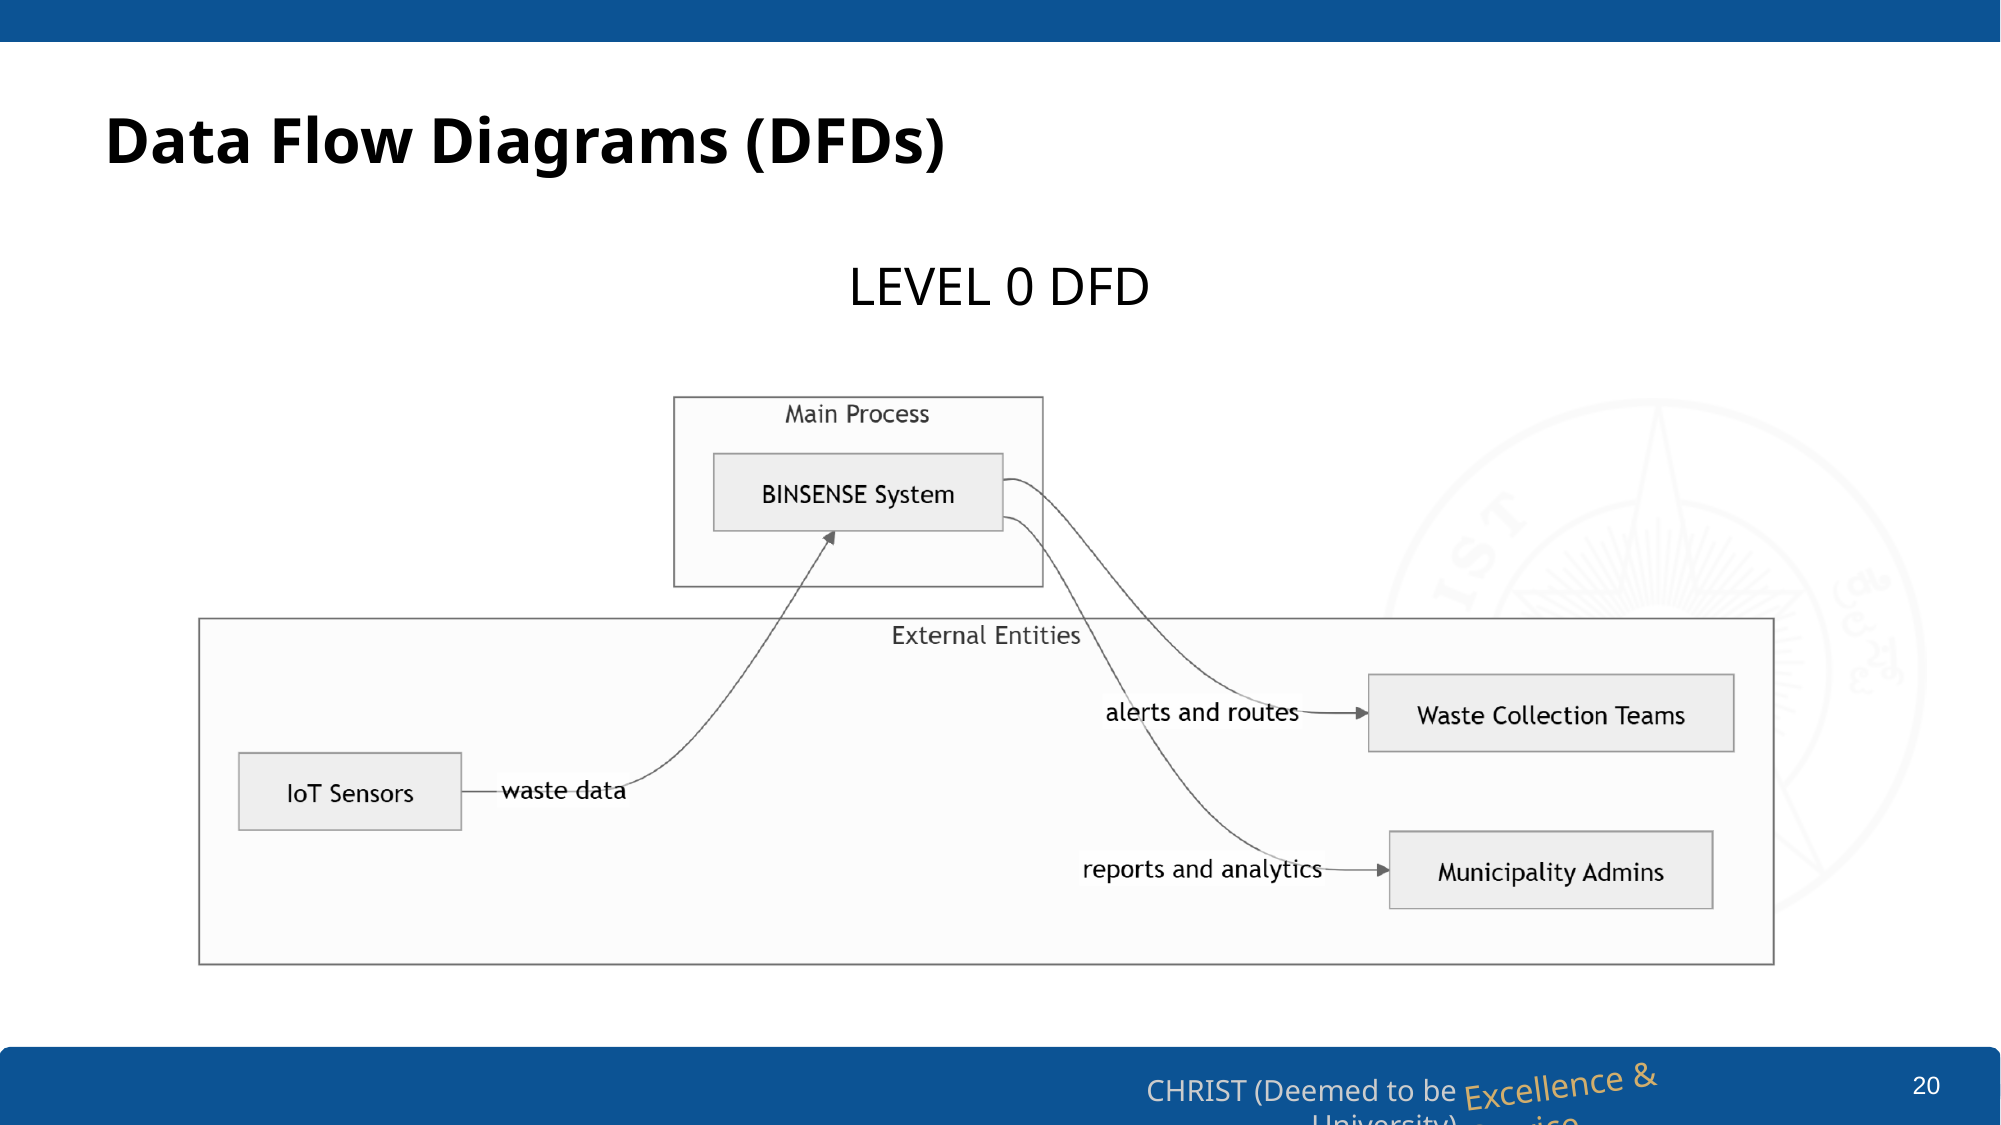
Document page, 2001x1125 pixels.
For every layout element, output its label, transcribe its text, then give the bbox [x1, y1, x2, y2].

slide_number ‹#› [1840, 1051, 1961, 1118]
picture [186, 384, 1786, 977]
list LEVEL 0 DFD [68, 232, 1932, 328]
title Data Flow Diagrams (DFDs) [68, 80, 1932, 176]
